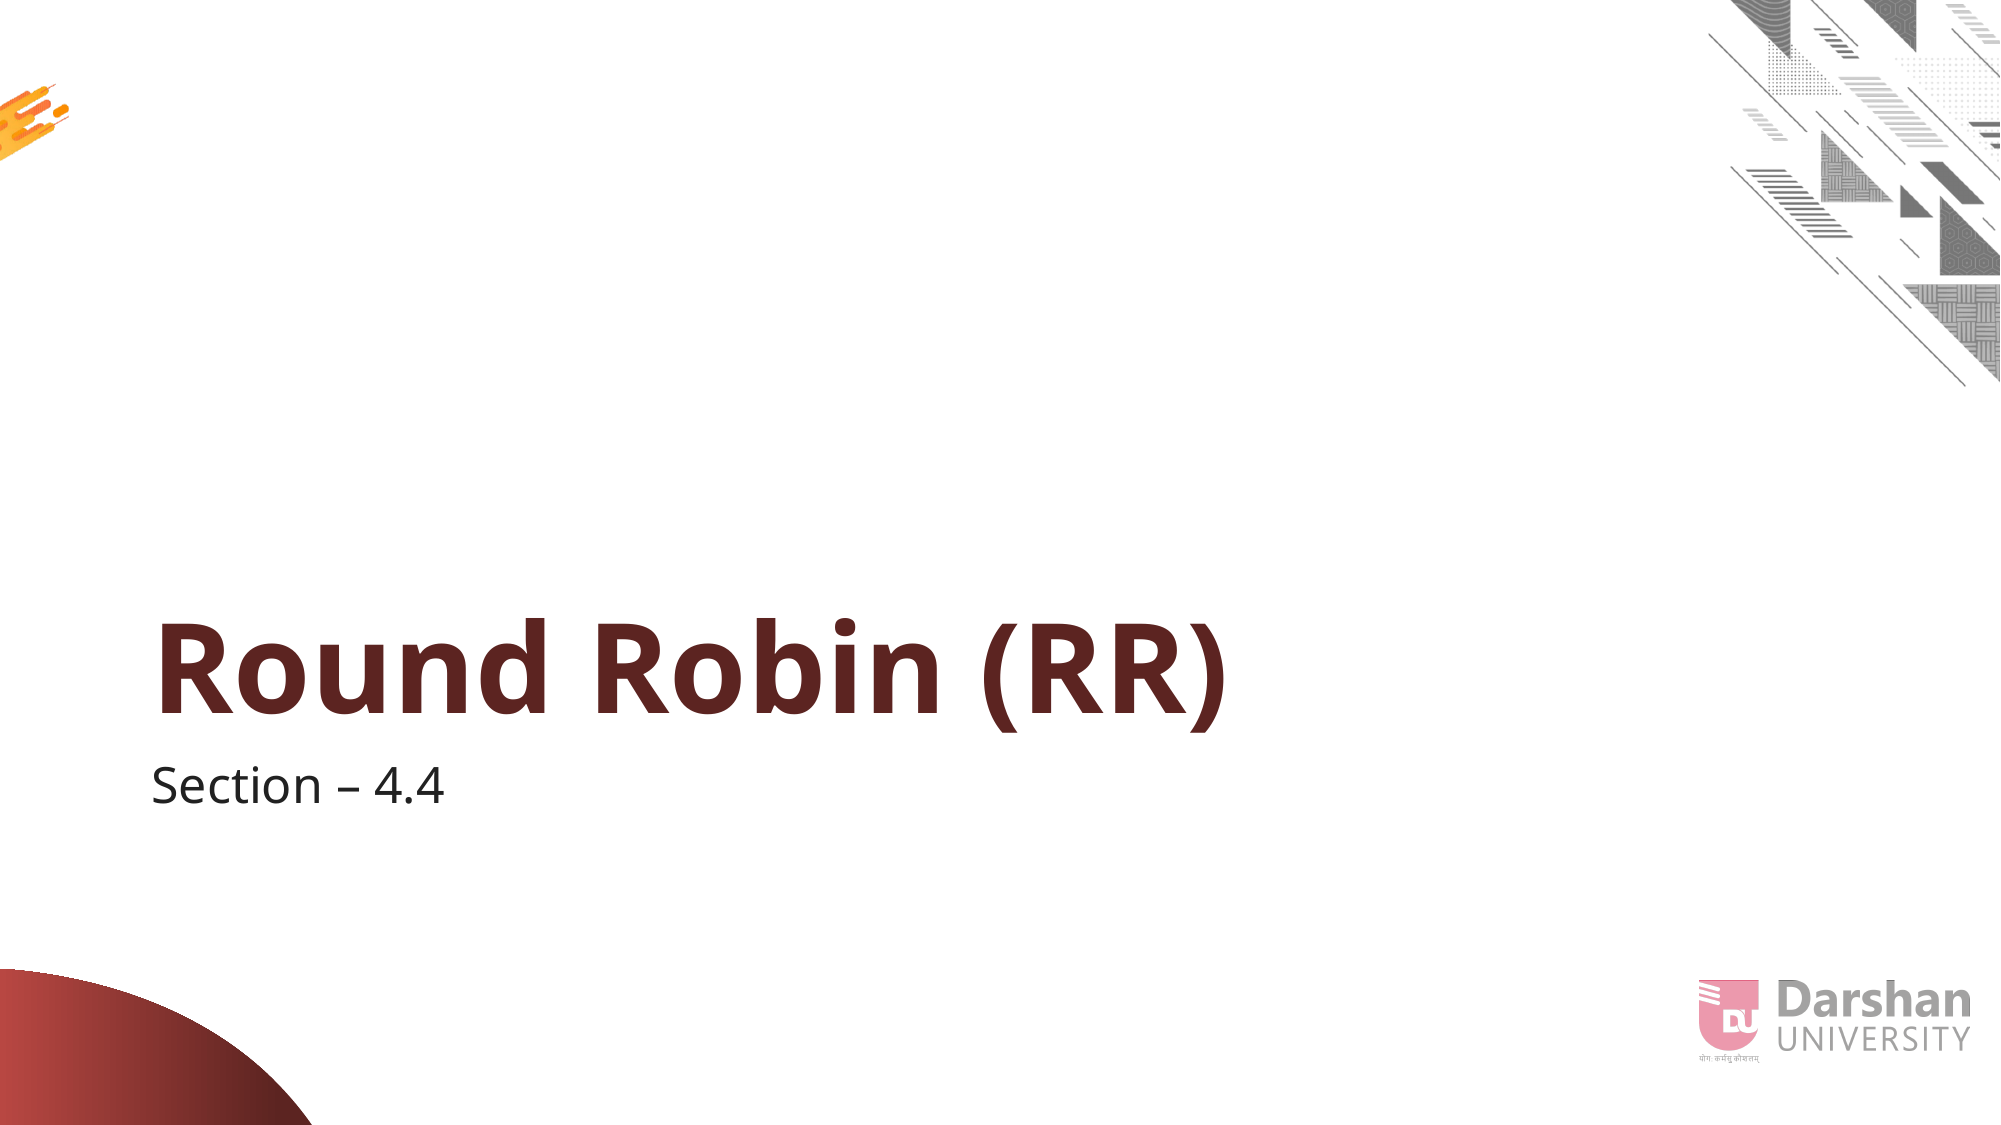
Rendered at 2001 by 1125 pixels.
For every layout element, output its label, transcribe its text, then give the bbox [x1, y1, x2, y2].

list Section – 4.4 [136, 752, 1862, 999]
table_header 16 [1699, 980, 1970, 1063]
picture [0, 65, 90, 193]
title Round Robin (RR) [136, 280, 1862, 749]
